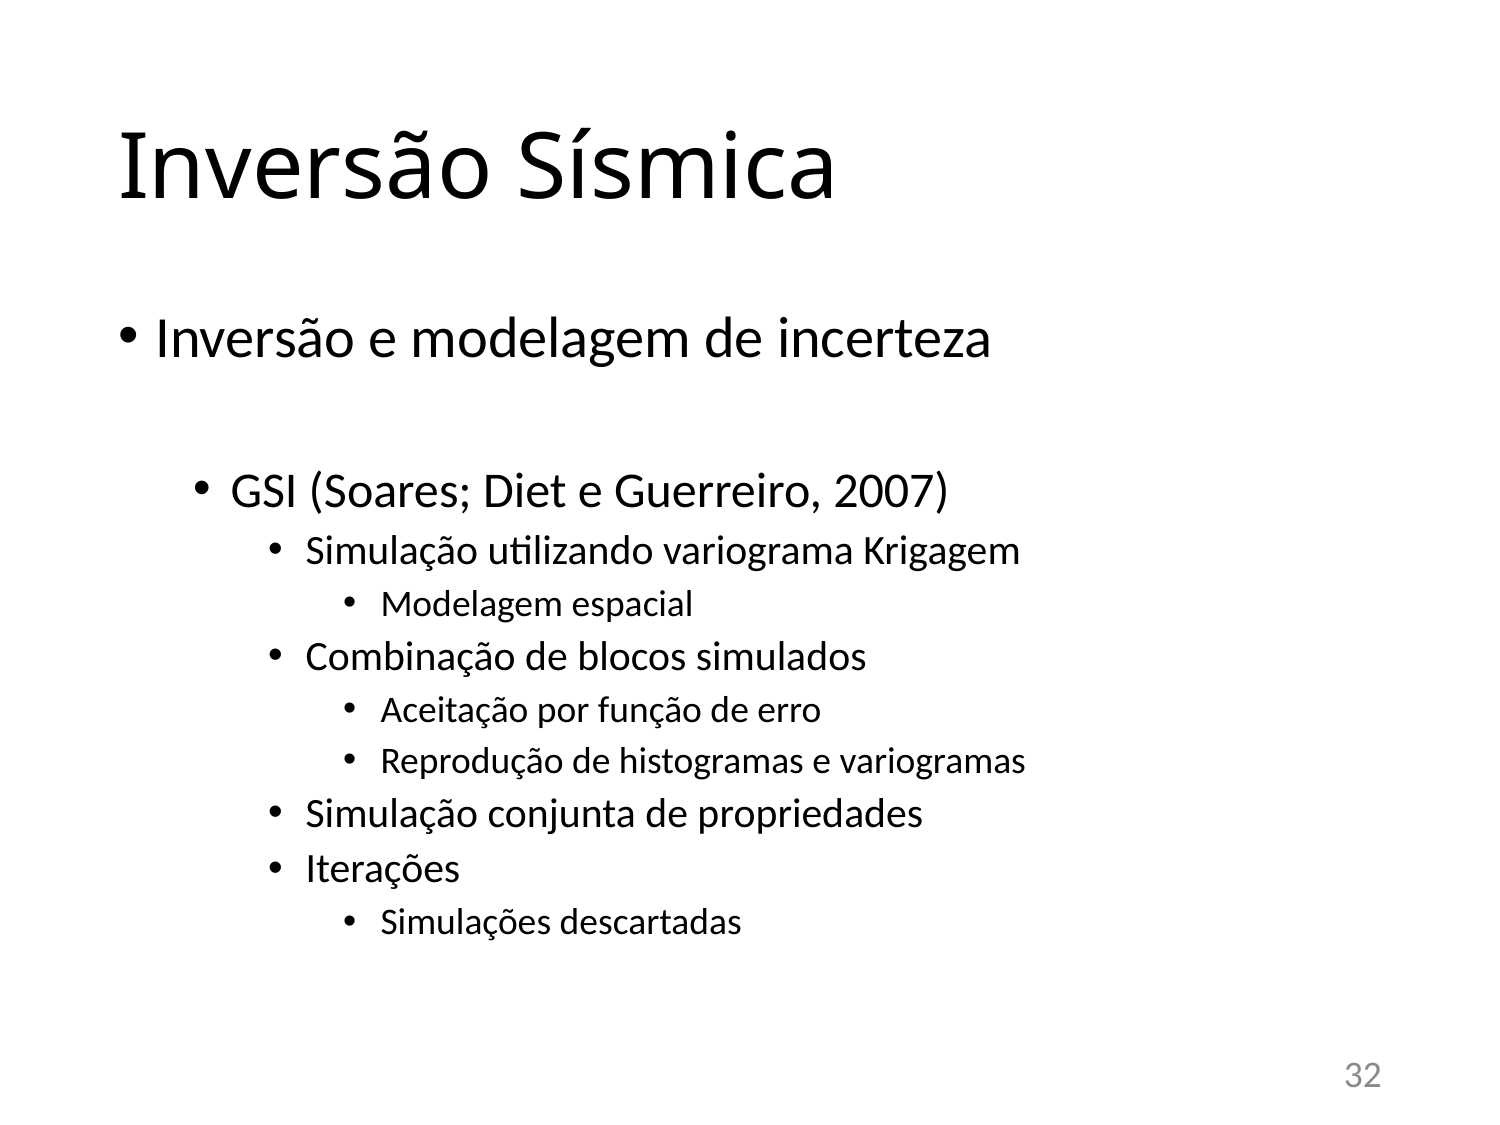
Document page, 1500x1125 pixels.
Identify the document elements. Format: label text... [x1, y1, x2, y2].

list Inversão e modelagem de incerteza GSI (Soares; Diet e Guerreiro, 2007) Simulação utilizando variograma Krigagem Modelagem espacial Combinação de blocos simulados Aceitação por função de erro Reprodução de histogramas e variogramas Simulação conjunta de propriedades Iterações Simulações descartadas [103, 299, 1397, 1112]
title Inversão Sísmica [103, 59, 1397, 278]
slide_number 32 [1059, 1042, 1397, 1103]
